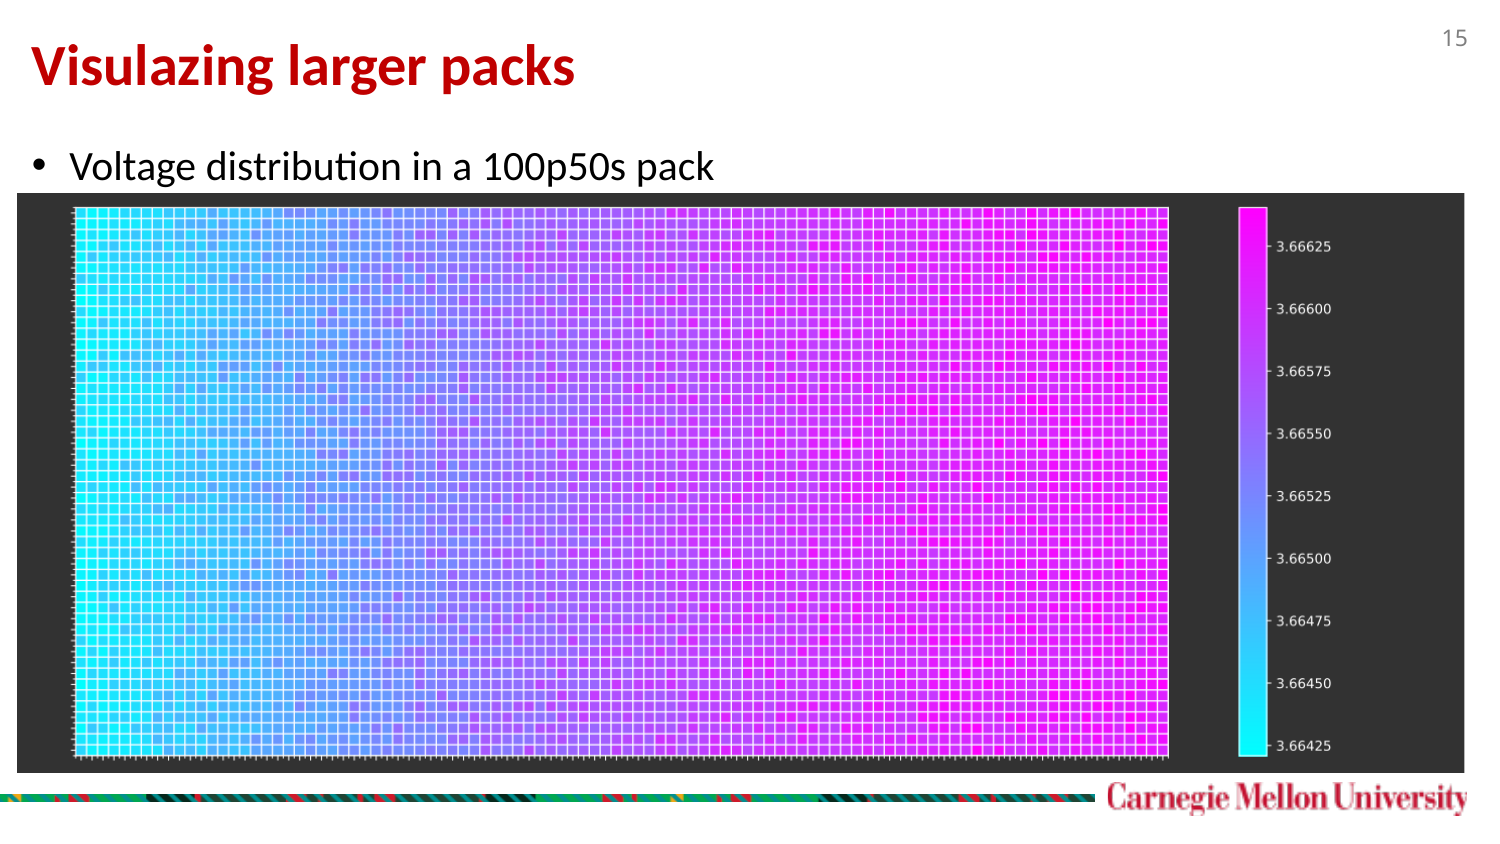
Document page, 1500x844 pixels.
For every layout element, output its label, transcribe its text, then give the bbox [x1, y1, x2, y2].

list Voltage distribution in a 100p50s pack [16, 137, 1465, 193]
picture [16, 193, 1465, 773]
title Visulazing larger packs [16, 9, 1465, 125]
picture [0, 794, 1095, 802]
